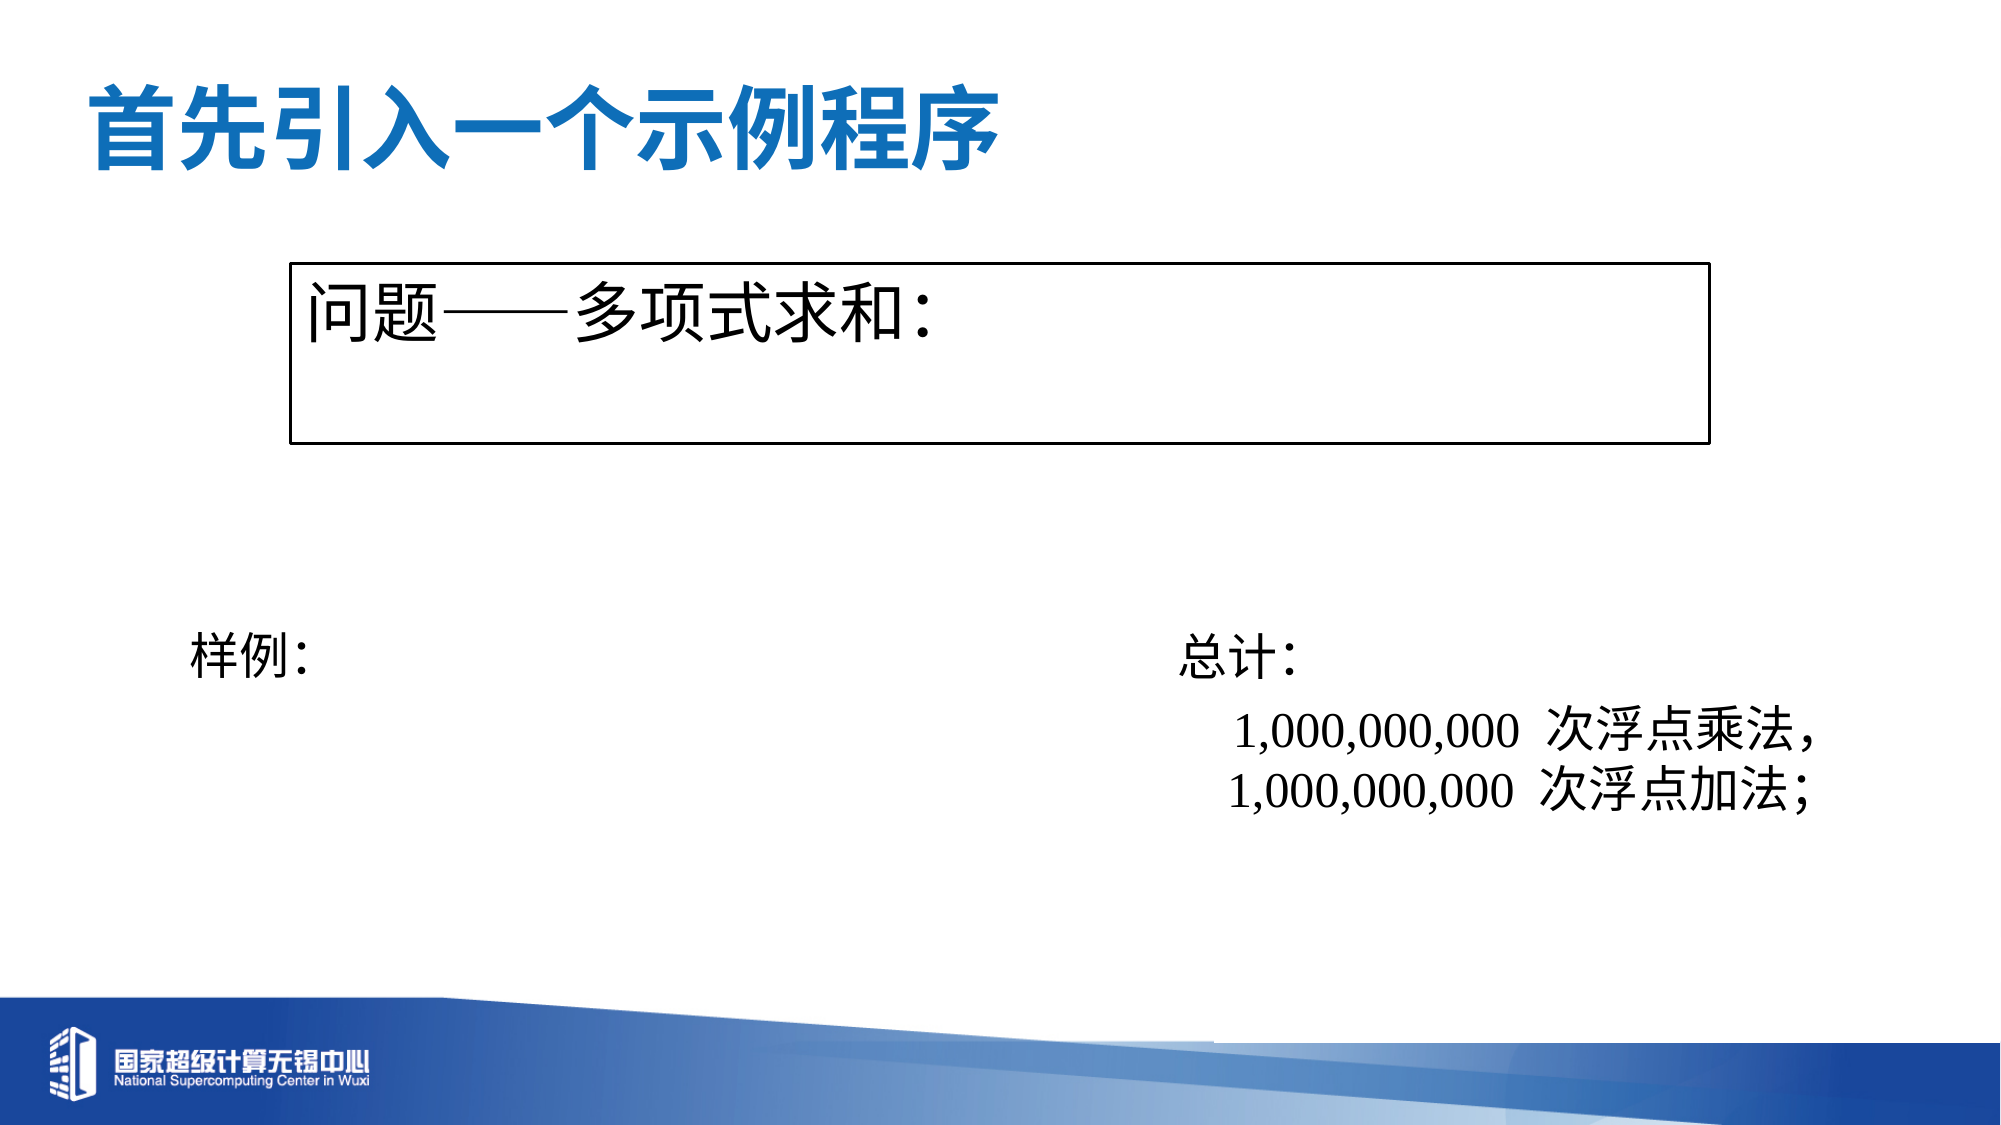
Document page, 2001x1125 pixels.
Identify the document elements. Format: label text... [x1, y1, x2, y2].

text_box 首先引入一个示例程序 [70, 17, 1647, 235]
text_box 总计： 1,000,000,000 次浮点乘法， 1,000,000,000 次浮点加法； [1162, 617, 1850, 825]
picture [0, 0, 2001, 1125]
